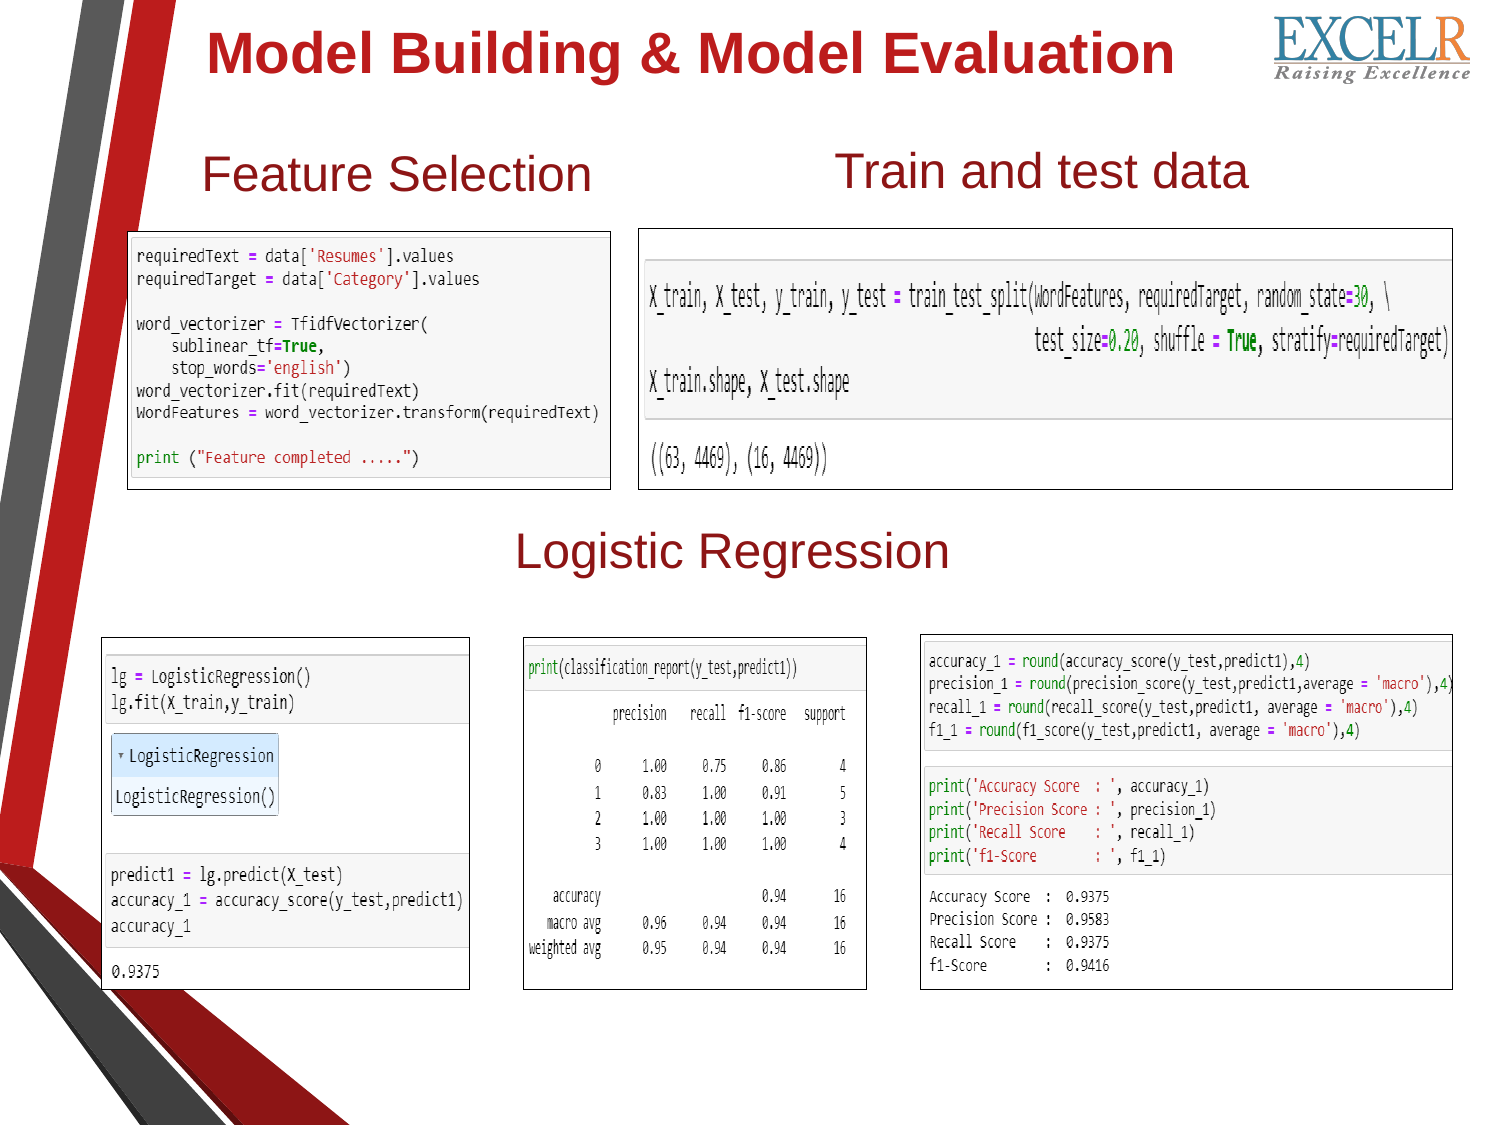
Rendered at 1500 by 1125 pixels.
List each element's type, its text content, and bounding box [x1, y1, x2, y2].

text_box Feature Selection [186, 133, 608, 209]
text_box Logistic Regression [499, 511, 966, 587]
text_box Train and test data [819, 131, 1265, 207]
picture [130, 234, 608, 488]
picture [923, 636, 1453, 990]
text_box Model Building & Model Evaluation [191, 7, 1247, 93]
picture [1274, 16, 1470, 84]
picture [638, 229, 1453, 490]
picture [105, 641, 467, 987]
picture [525, 639, 867, 989]
